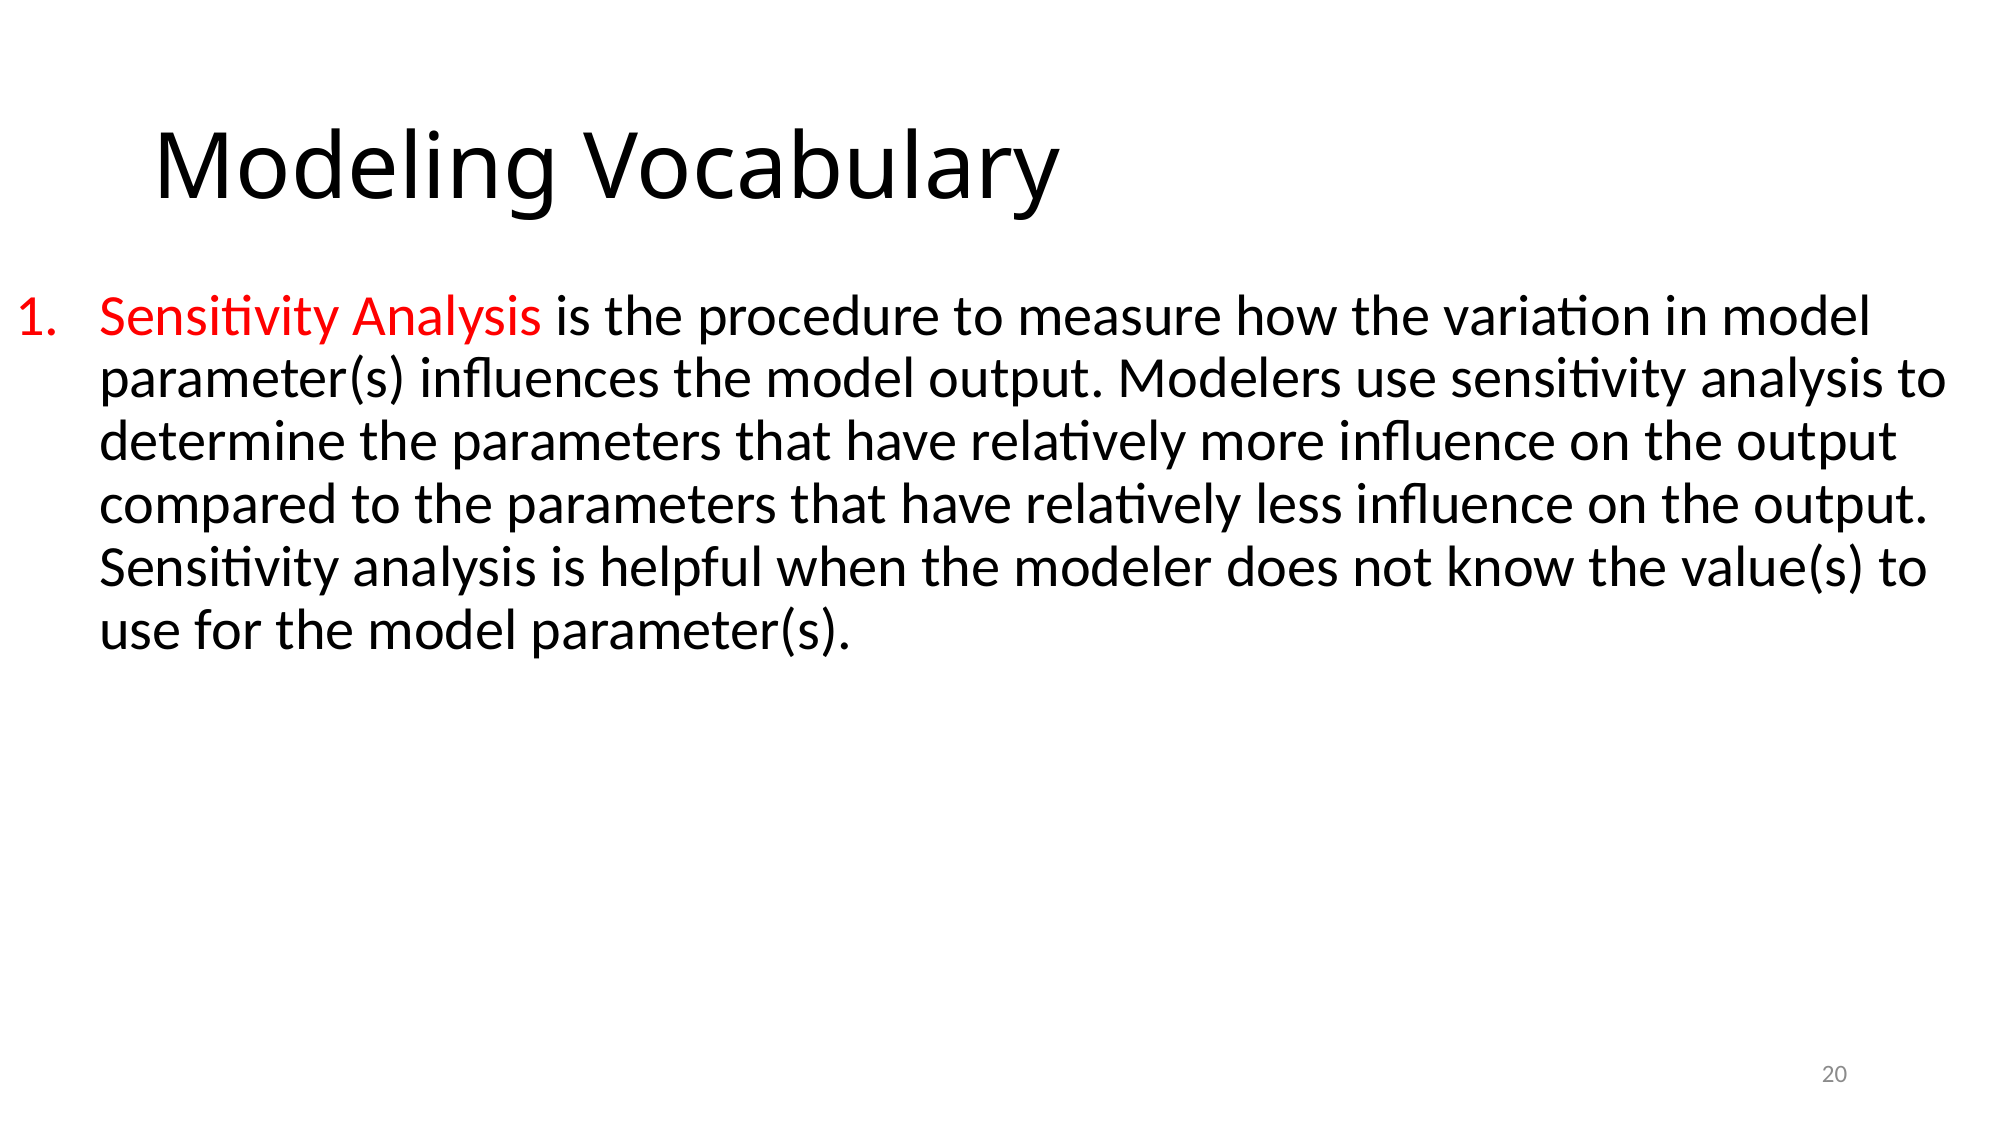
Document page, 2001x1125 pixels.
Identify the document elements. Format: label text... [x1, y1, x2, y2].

title Modeling Vocabulary [137, 59, 1863, 277]
slide_number 20 [1412, 1042, 1863, 1103]
list Sensitivity Analysis is the procedure to measure how the variation in model parameter(s) influences the model output. Modelers use sensitivity analysis to determine the parameters that have relatively more influence on the output compared to the parameters that have relatively less influence on the output. Sensitivity analysis is helpful when the modeler does not know the value(s) to use for the model parameter(s). [0, 277, 2000, 1031]
